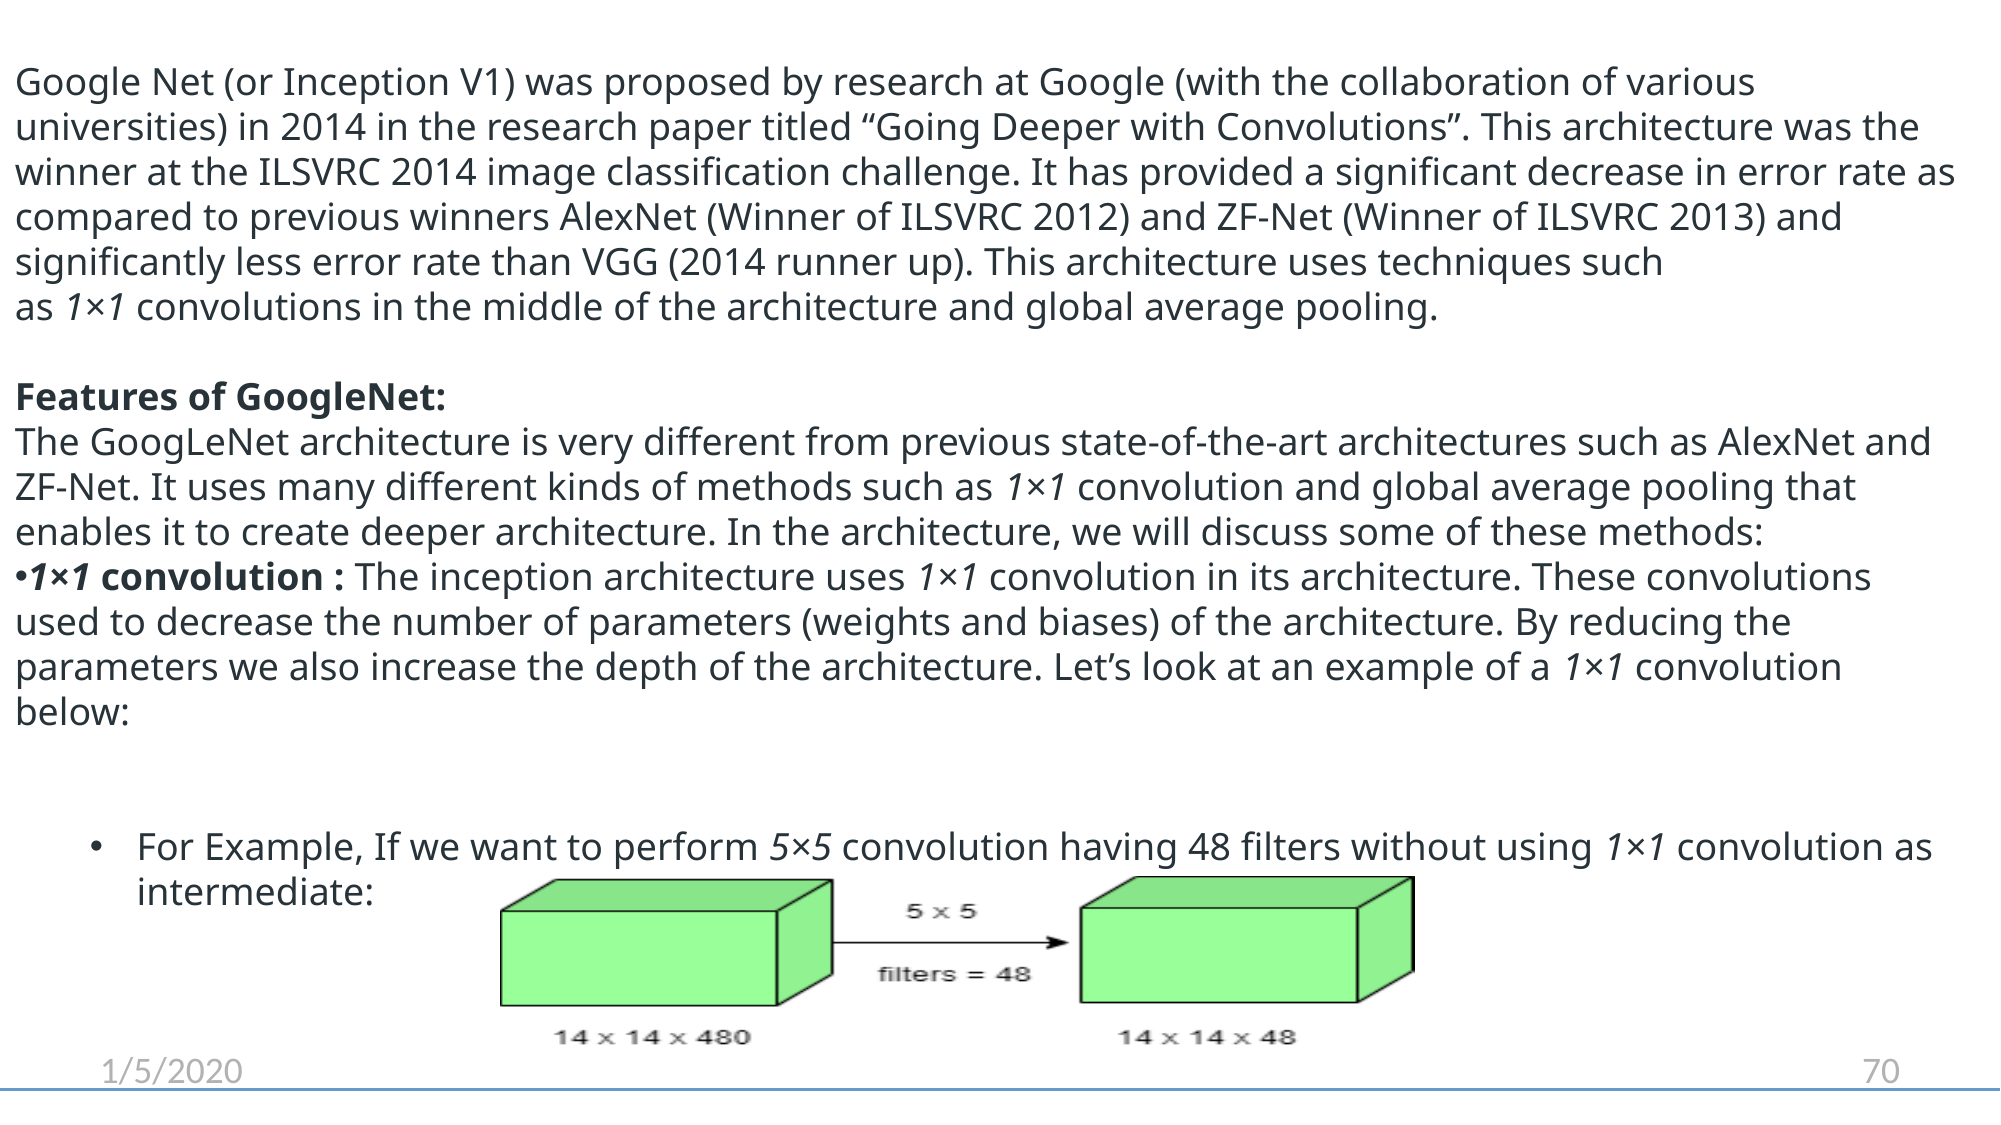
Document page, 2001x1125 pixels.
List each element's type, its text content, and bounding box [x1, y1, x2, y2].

text_box Google Net (or Inception V1) was proposed by research at Google (with the collaboration of various universities) in 2014 in the research paper titled “Going Deeper with Convolutions”. This architecture was the winner at the ILSVRC 2014 image classification challenge. It has provided a significant decrease in error rate as compared to previous winners AlexNet (Winner of ILSVRC 2012) and ZF-Net (Winner of ILSVRC 2013) and significantly less error rate than VGG (2014 runner up). This architecture uses techniques such as 1×1 convolutions in the middle of the architecture and global average pooling. Features of GoogleNet: The GoogLeNet architecture is very different from previous state-of-the-art architectures such as AlexNet and ZF-Net. It uses many different kinds of methods such as 1×1 convolution and global average pooling that enables it to create deeper architecture. In the architecture, we will discuss some of these methods: 1×1 convolution : The inception architecture uses 1×1 convolution in its architecture. These convolutions used to decrease the number of parameters (weights and biases) of the architecture. By reducing the parameters we also increase the depth of the architecture. Let’s look at an example of a 1×1 convolution below: For Example, If we want to perform 5×5 convolution having 48 filters without using 1×1 convolution as intermediate: [0, 50, 1975, 921]
slide_number 70 [1440, 1046, 1900, 1092]
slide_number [99, 1046, 560, 1092]
picture [500, 876, 1415, 1054]
